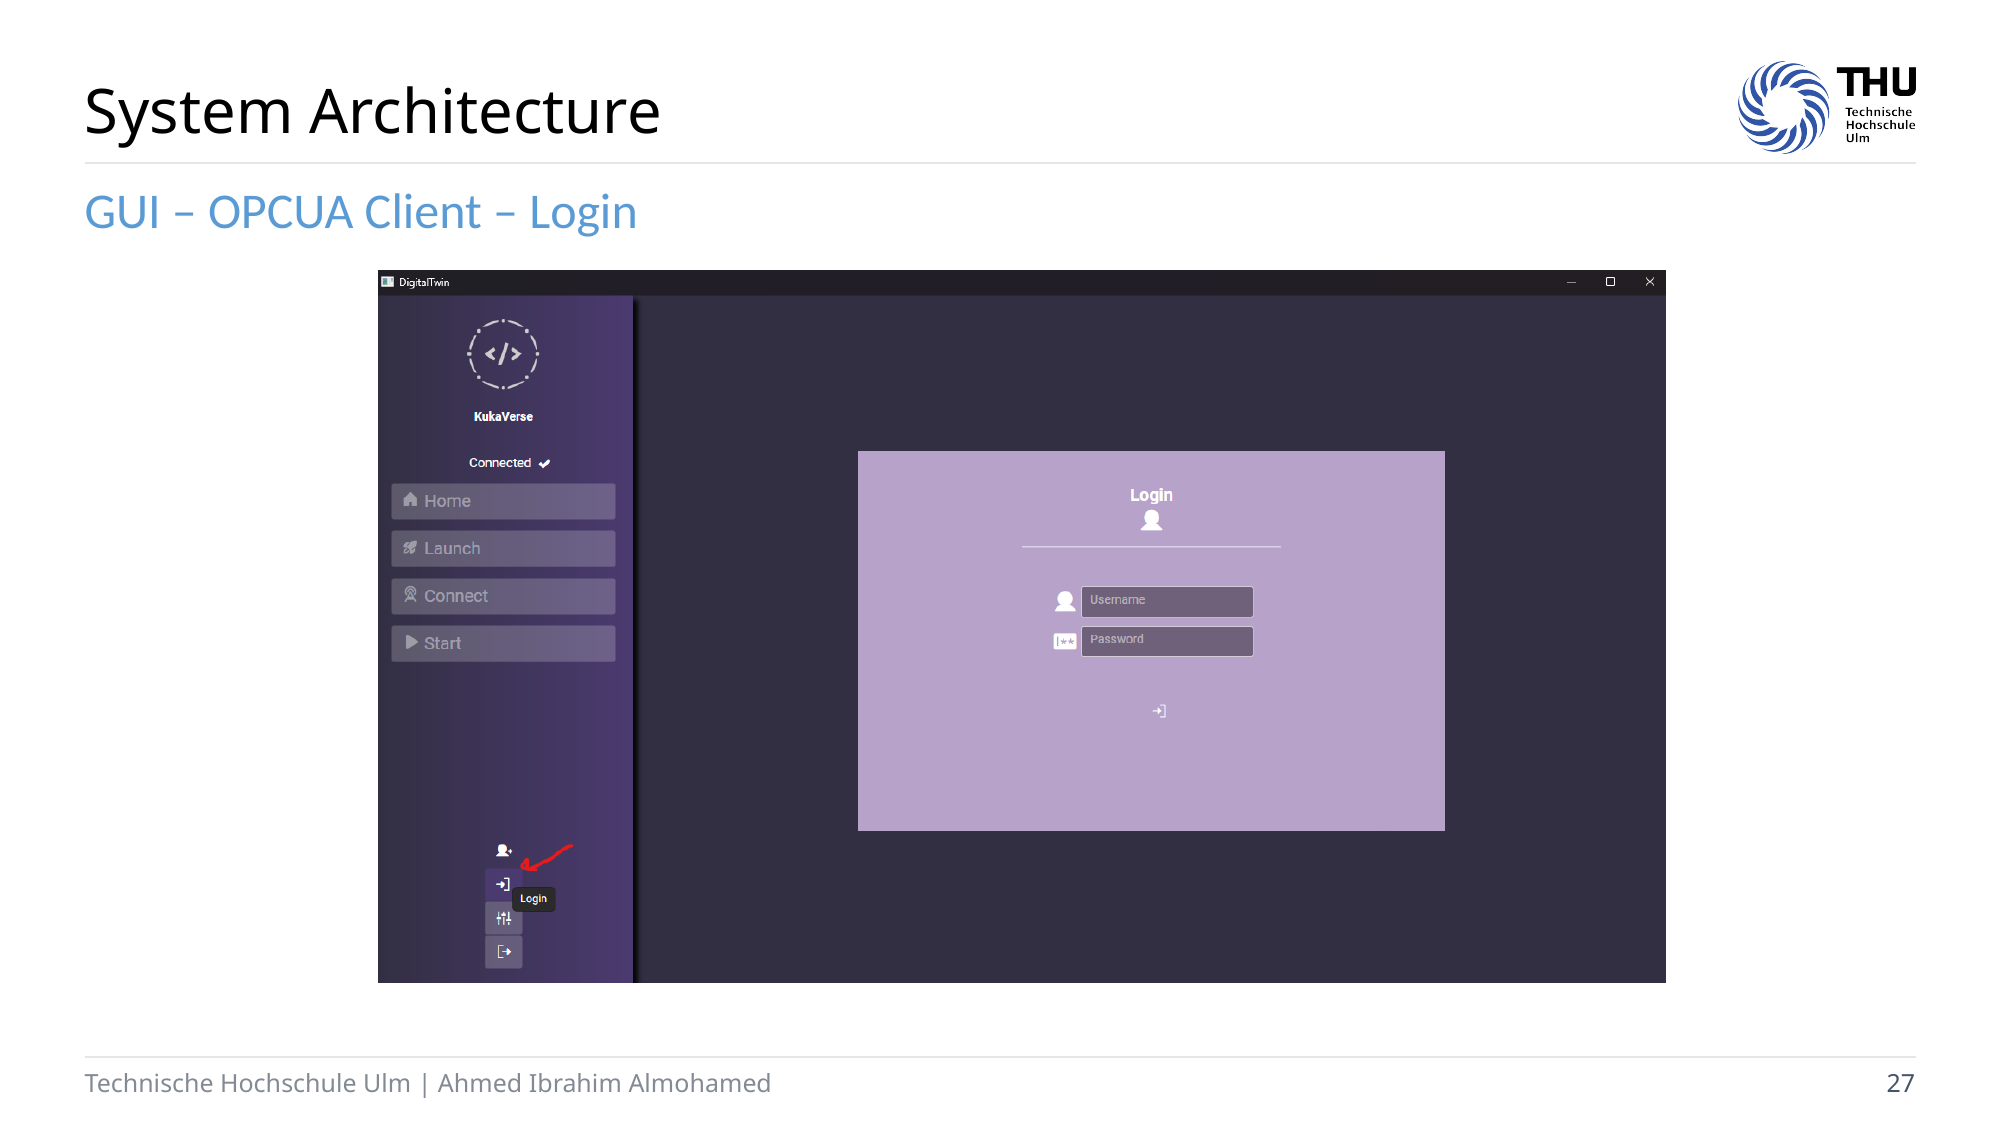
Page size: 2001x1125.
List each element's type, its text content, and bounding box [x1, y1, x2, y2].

title System Architecture [84, 72, 1751, 154]
footer Technische Hochschule Ulm | Ahmed Ibrahim Almohamed [84, 1071, 1666, 1098]
picture [1738, 61, 1916, 154]
picture [378, 269, 1666, 984]
list GUI – OPCUA Client – Login [84, 164, 1916, 260]
